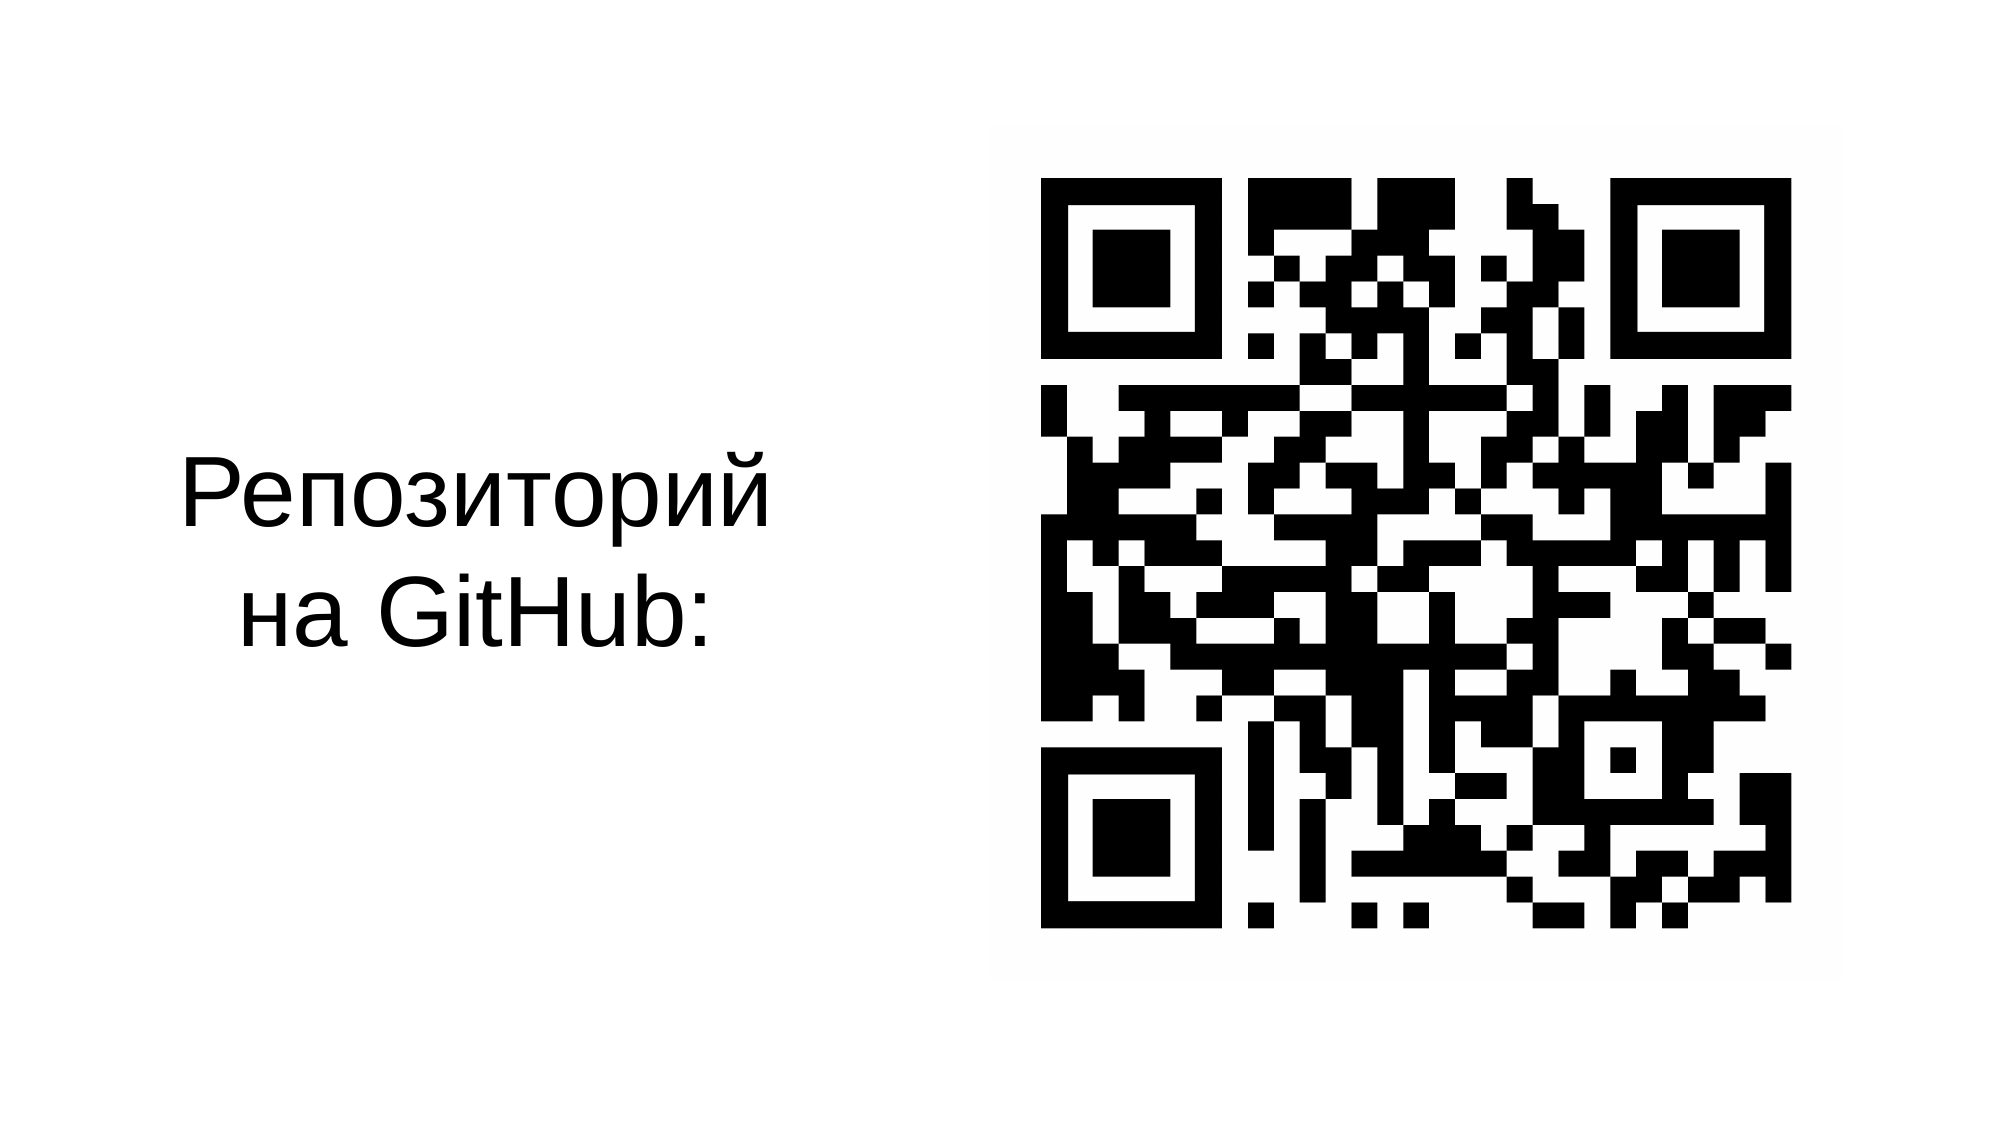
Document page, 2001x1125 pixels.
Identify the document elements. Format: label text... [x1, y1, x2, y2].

picture [989, 126, 1843, 981]
title Репозиторий на GitHub: [153, 410, 799, 674]
